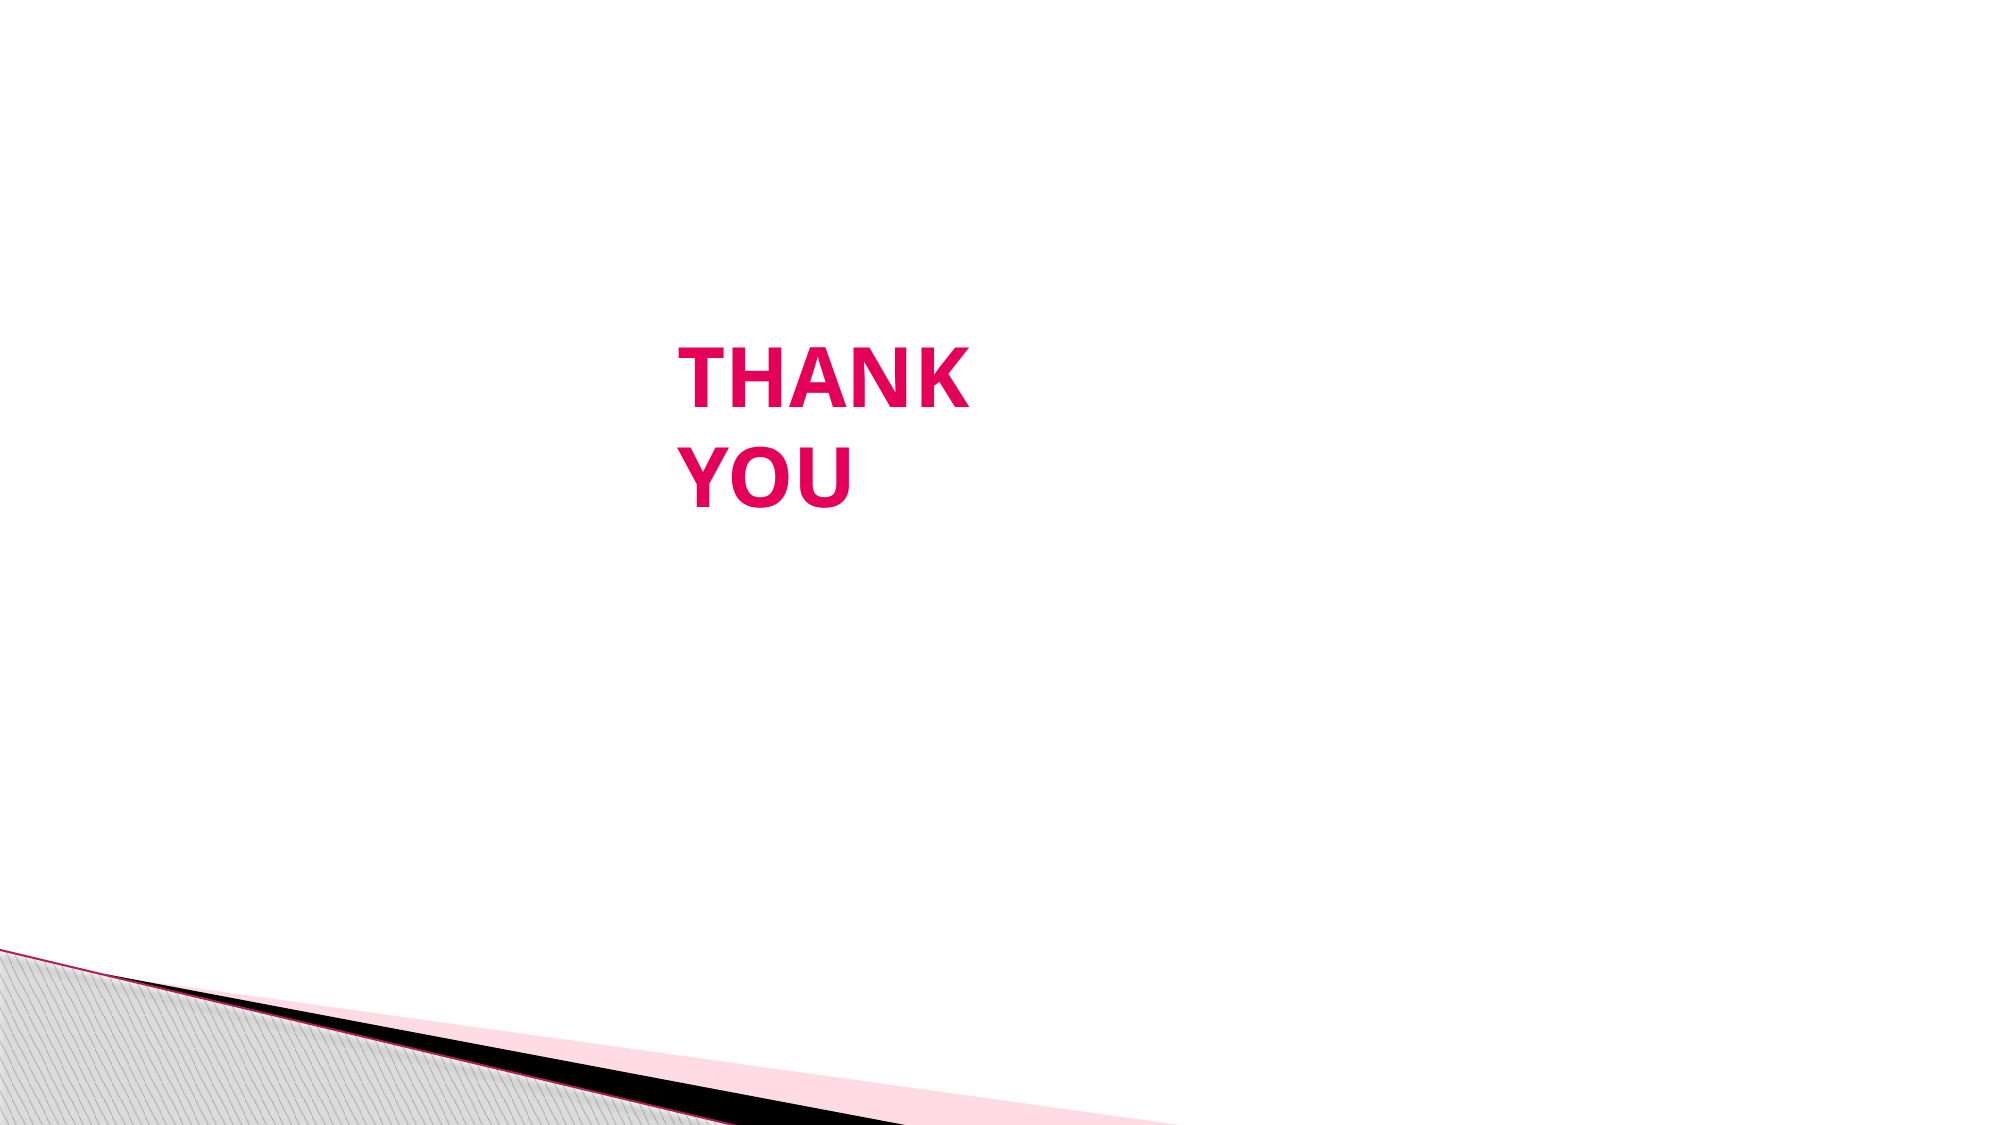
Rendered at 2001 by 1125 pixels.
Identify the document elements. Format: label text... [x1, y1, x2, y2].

title THANK YOU [662, 337, 1183, 511]
